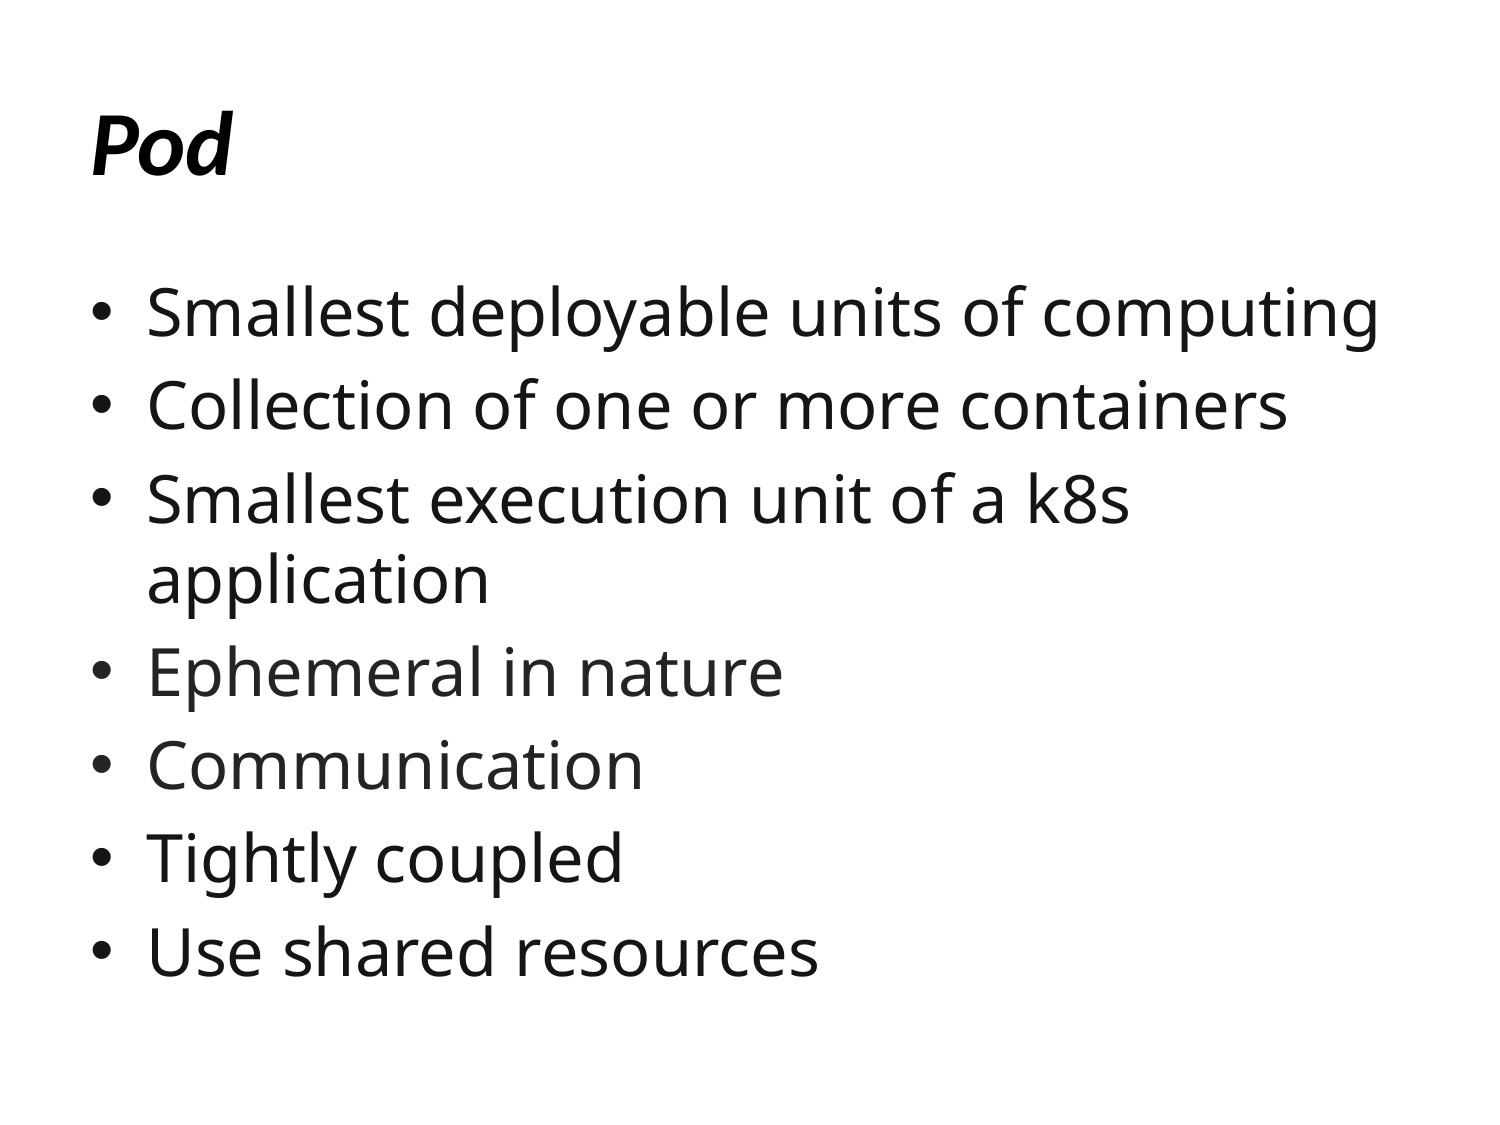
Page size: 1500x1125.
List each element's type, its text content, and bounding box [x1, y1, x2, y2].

title Pod [75, 45, 1425, 233]
list Smallest deployable units of computing Collection of one or more containers Smallest execution unit of a k8s application Ephemeral in nature Communication Tightly coupled Use shared resources [75, 262, 1425, 1050]
